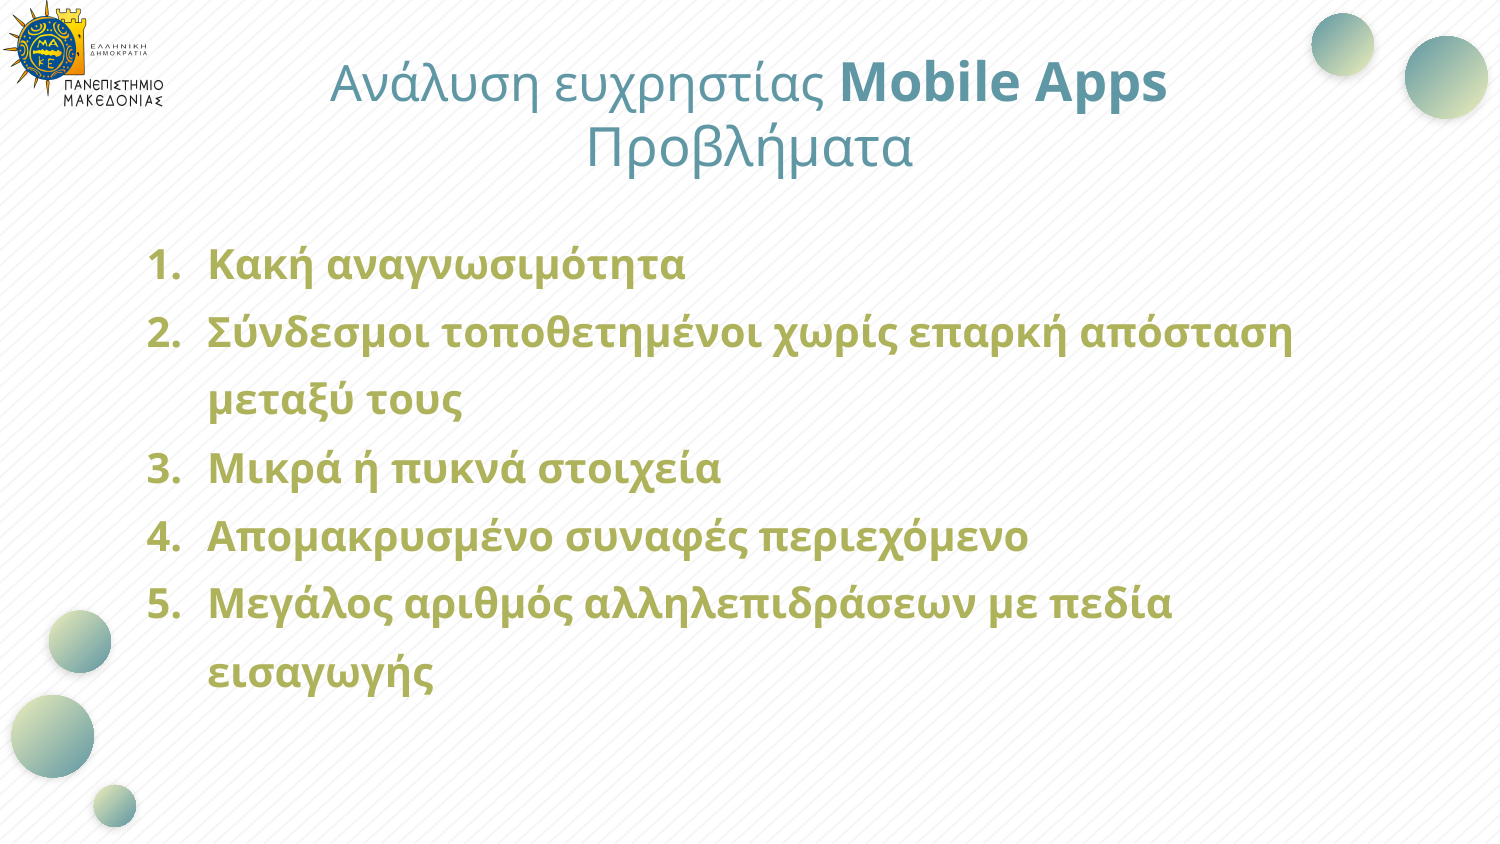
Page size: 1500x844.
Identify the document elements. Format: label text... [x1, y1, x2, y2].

text_box Ανάλυση ευχρηστίας Mobile Apps Προβλήματα [116, 31, 1383, 126]
text_box Κακή αναγνωσιμότητα Σύνδεσμοι τοποθετημένοι χωρίς επαρκή απόσταση μεταξύ τους Μικρά ή πυκνά στοιχεία Απομακρυσμένο συναφές περιεχόμενο Μεγάλος αριθμός αλληλεπιδράσεων με πεδία εισαγωγής [116, 204, 1383, 756]
picture [0, 0, 166, 110]
